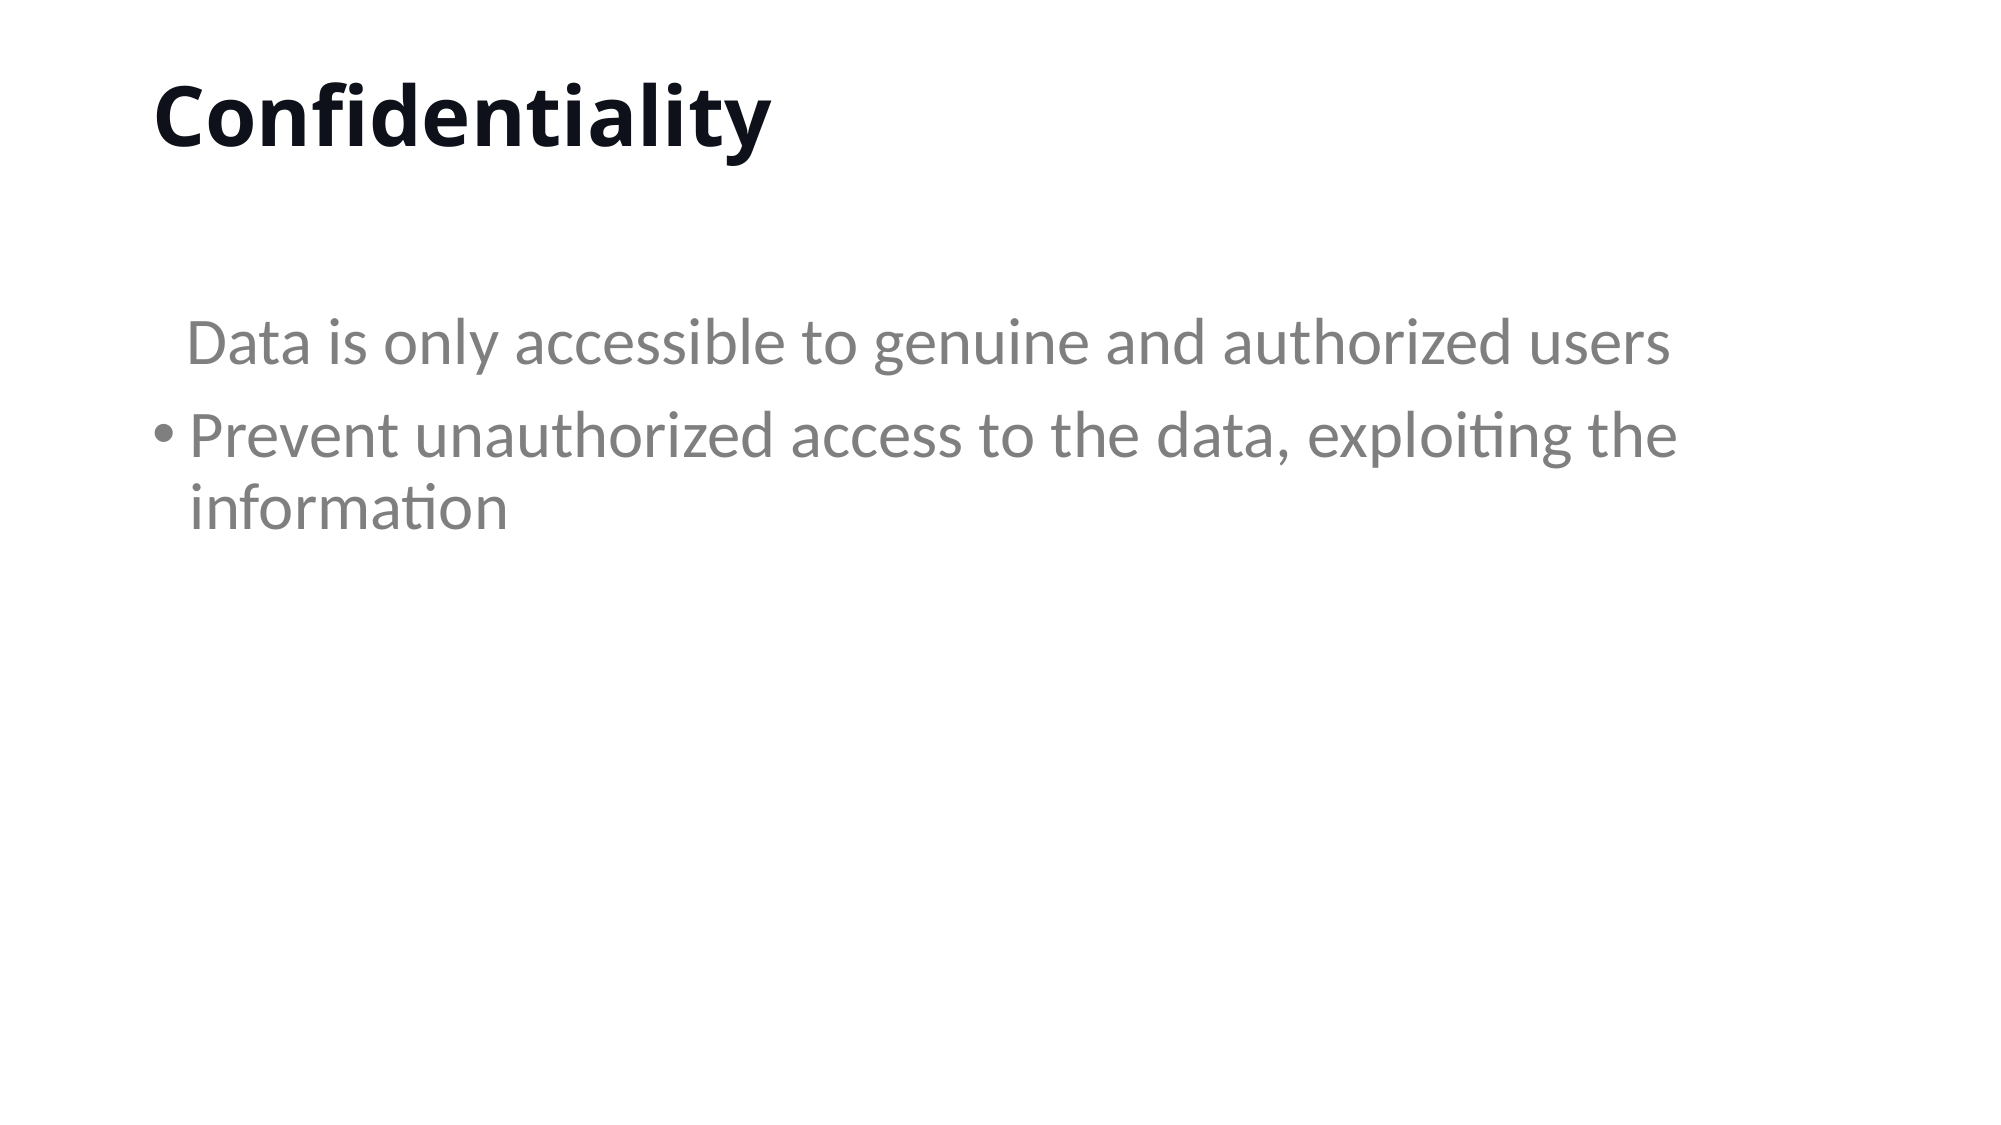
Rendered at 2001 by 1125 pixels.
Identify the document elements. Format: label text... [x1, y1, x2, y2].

list Data is only accessible to genuine and authorized users Prevent unauthorized access to the data, exploiting the information [137, 299, 1863, 1014]
title Confidentiality [137, 59, 1863, 278]
